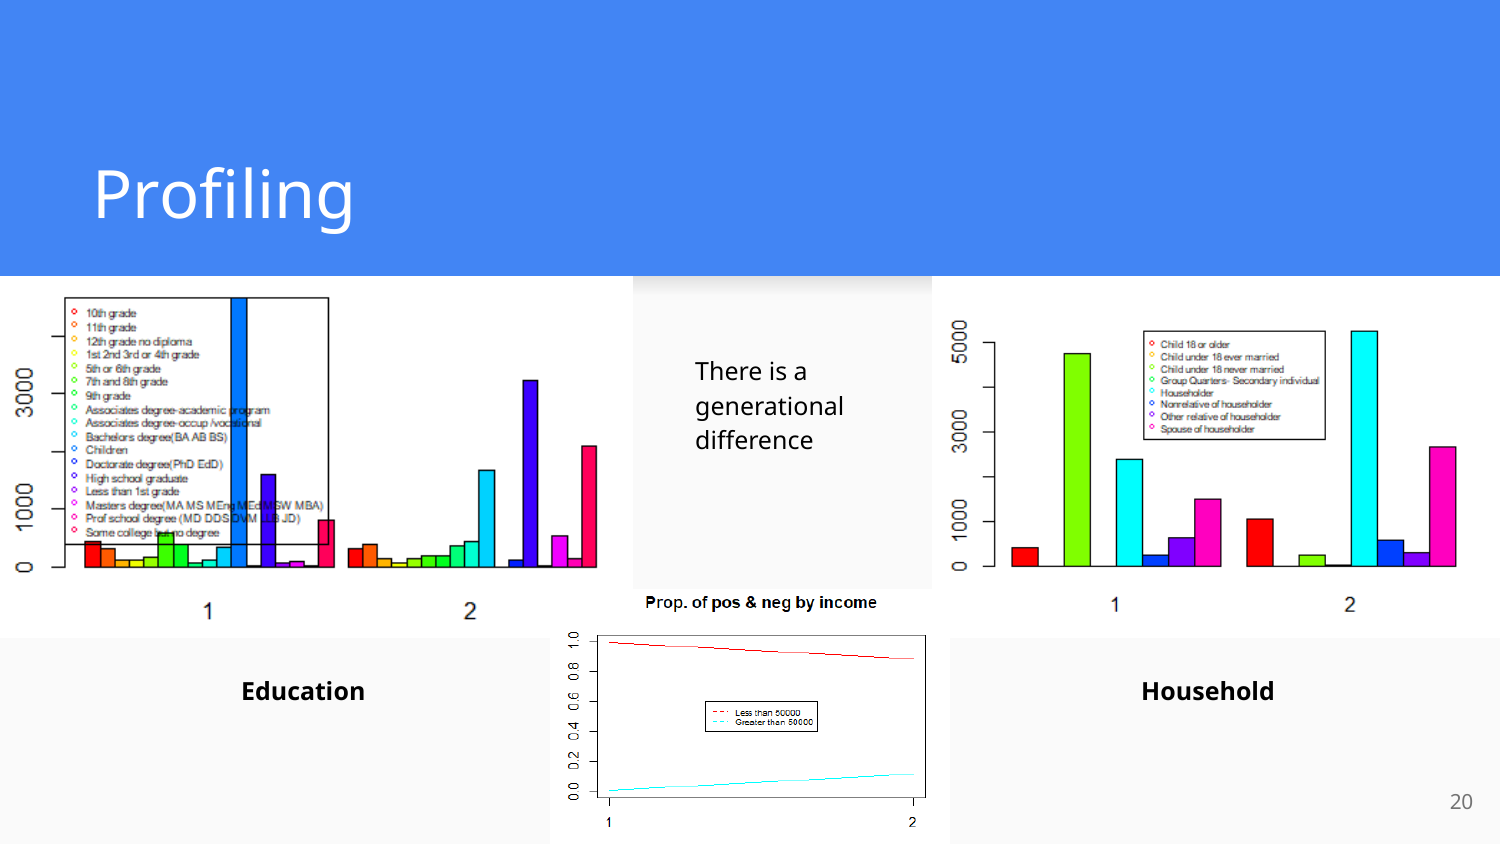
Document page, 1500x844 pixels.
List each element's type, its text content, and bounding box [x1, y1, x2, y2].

picture [0, 275, 1500, 844]
text_box Education [226, 656, 406, 721]
text_box Household [1126, 656, 1306, 721]
title Profiling [77, 121, 1427, 248]
text_box There is a generational difference [680, 336, 884, 470]
slide_number ‹#› [1398, 770, 1489, 835]
